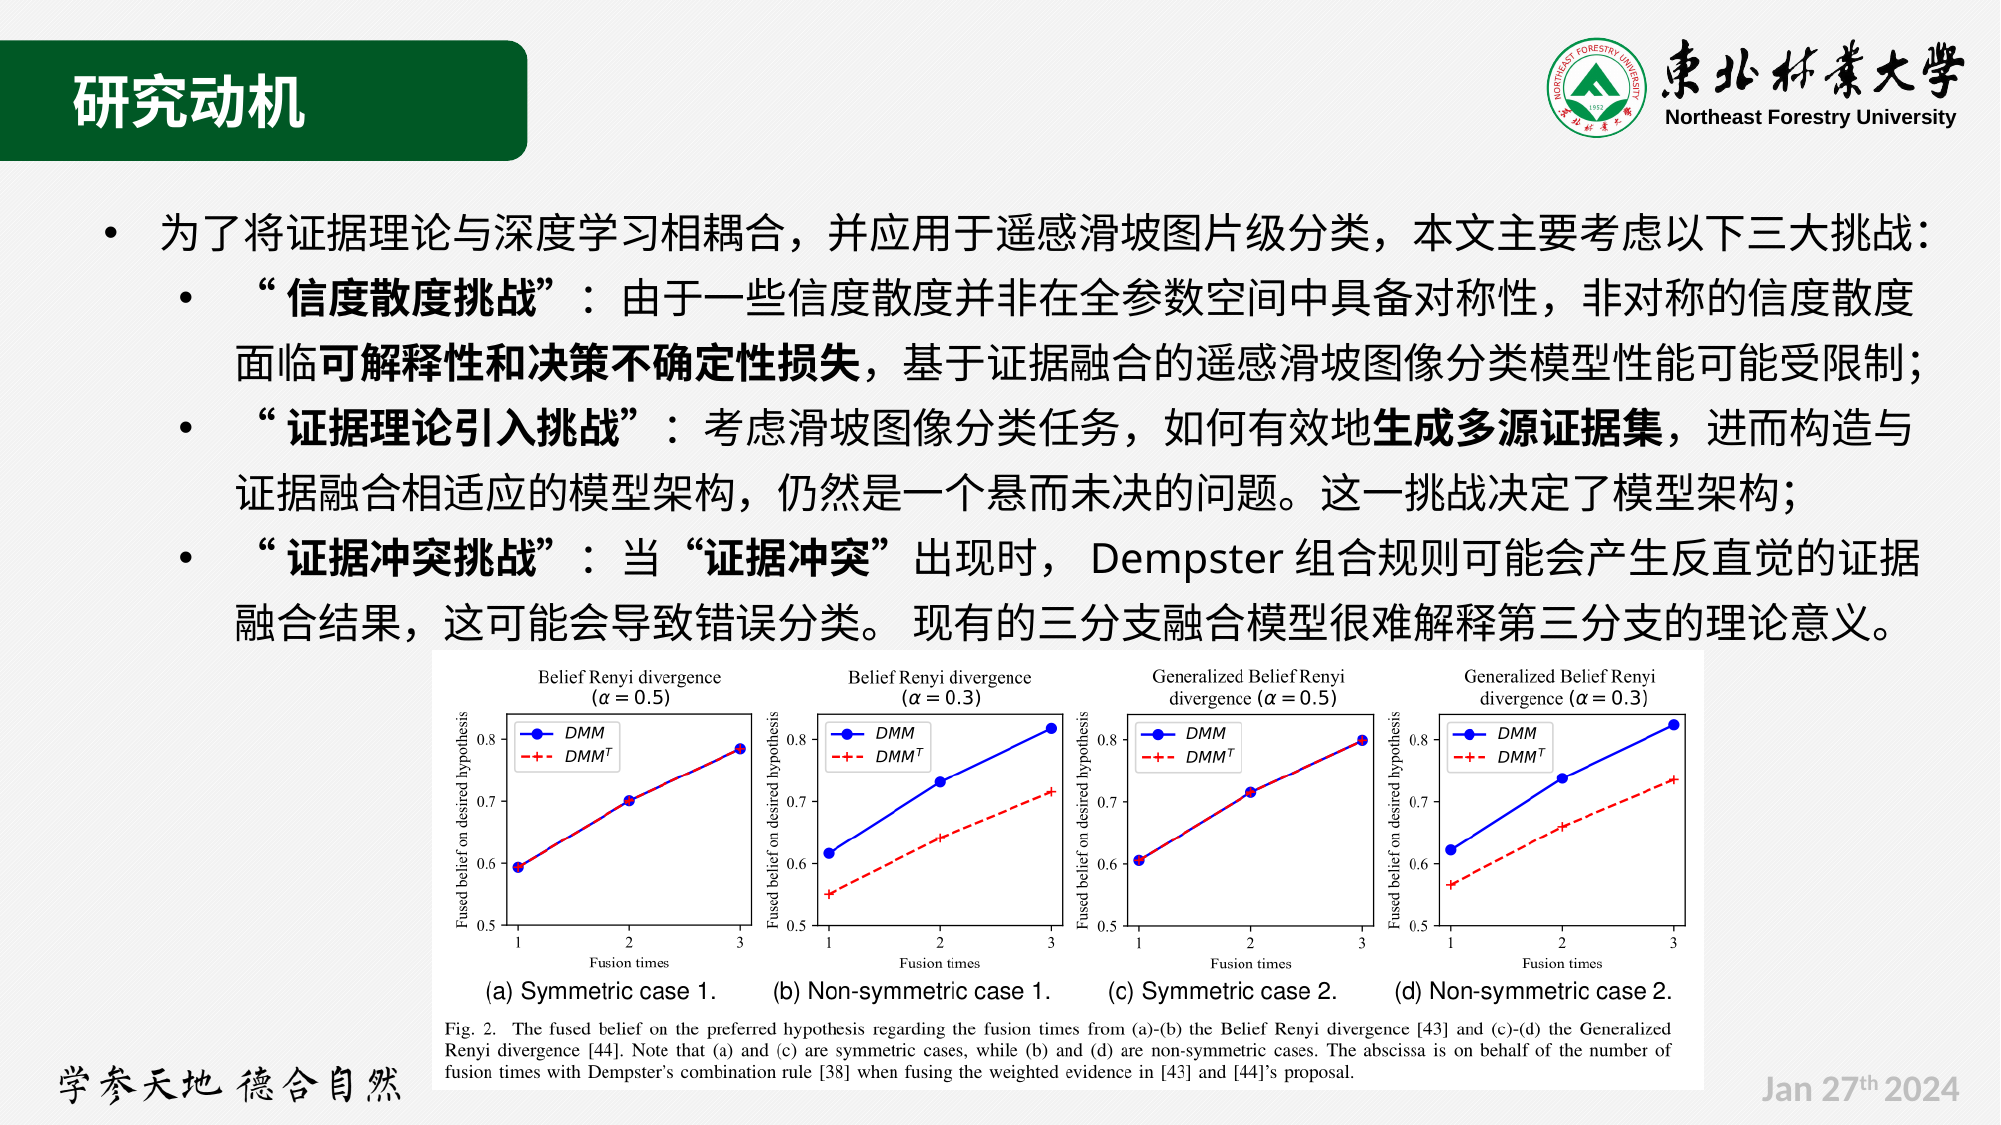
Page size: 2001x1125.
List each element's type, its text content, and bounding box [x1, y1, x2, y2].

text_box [1543, 30, 1974, 141]
picture [31, 1054, 417, 1112]
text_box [0, 40, 528, 161]
text_box 为了将证据理论与深度学习相耦合，并应用于遥感滑坡图片级分类，本文主要考虑以下三大挑战： “信度散度挑战”：由于一些信度散度并非在全参数空间中具备对称性，非对称的信度散度面临可解释性和决策不确定性损失，基于证据融合的遥感滑坡图像分类模型性能可能受限制； “证据理论引入挑战”：考虑滑坡图像分类任务，如何有效地生成多源证据集，进而构造与证据融合相适应的模型架构，仍然是一个悬而未决的问题。这一挑战决定了模型架构； “证据冲突挑战”：当“证据冲突”出现时，Dempster组合规则可能会产生反直觉的证据融合结果，这可能会导致错误分类。 现有的三分支融合模型很难解释第三分支的理论意义。 [88, 184, 1937, 655]
picture [432, 650, 1704, 1090]
text_box Jan 27th 2024 [1747, 1057, 1975, 1117]
